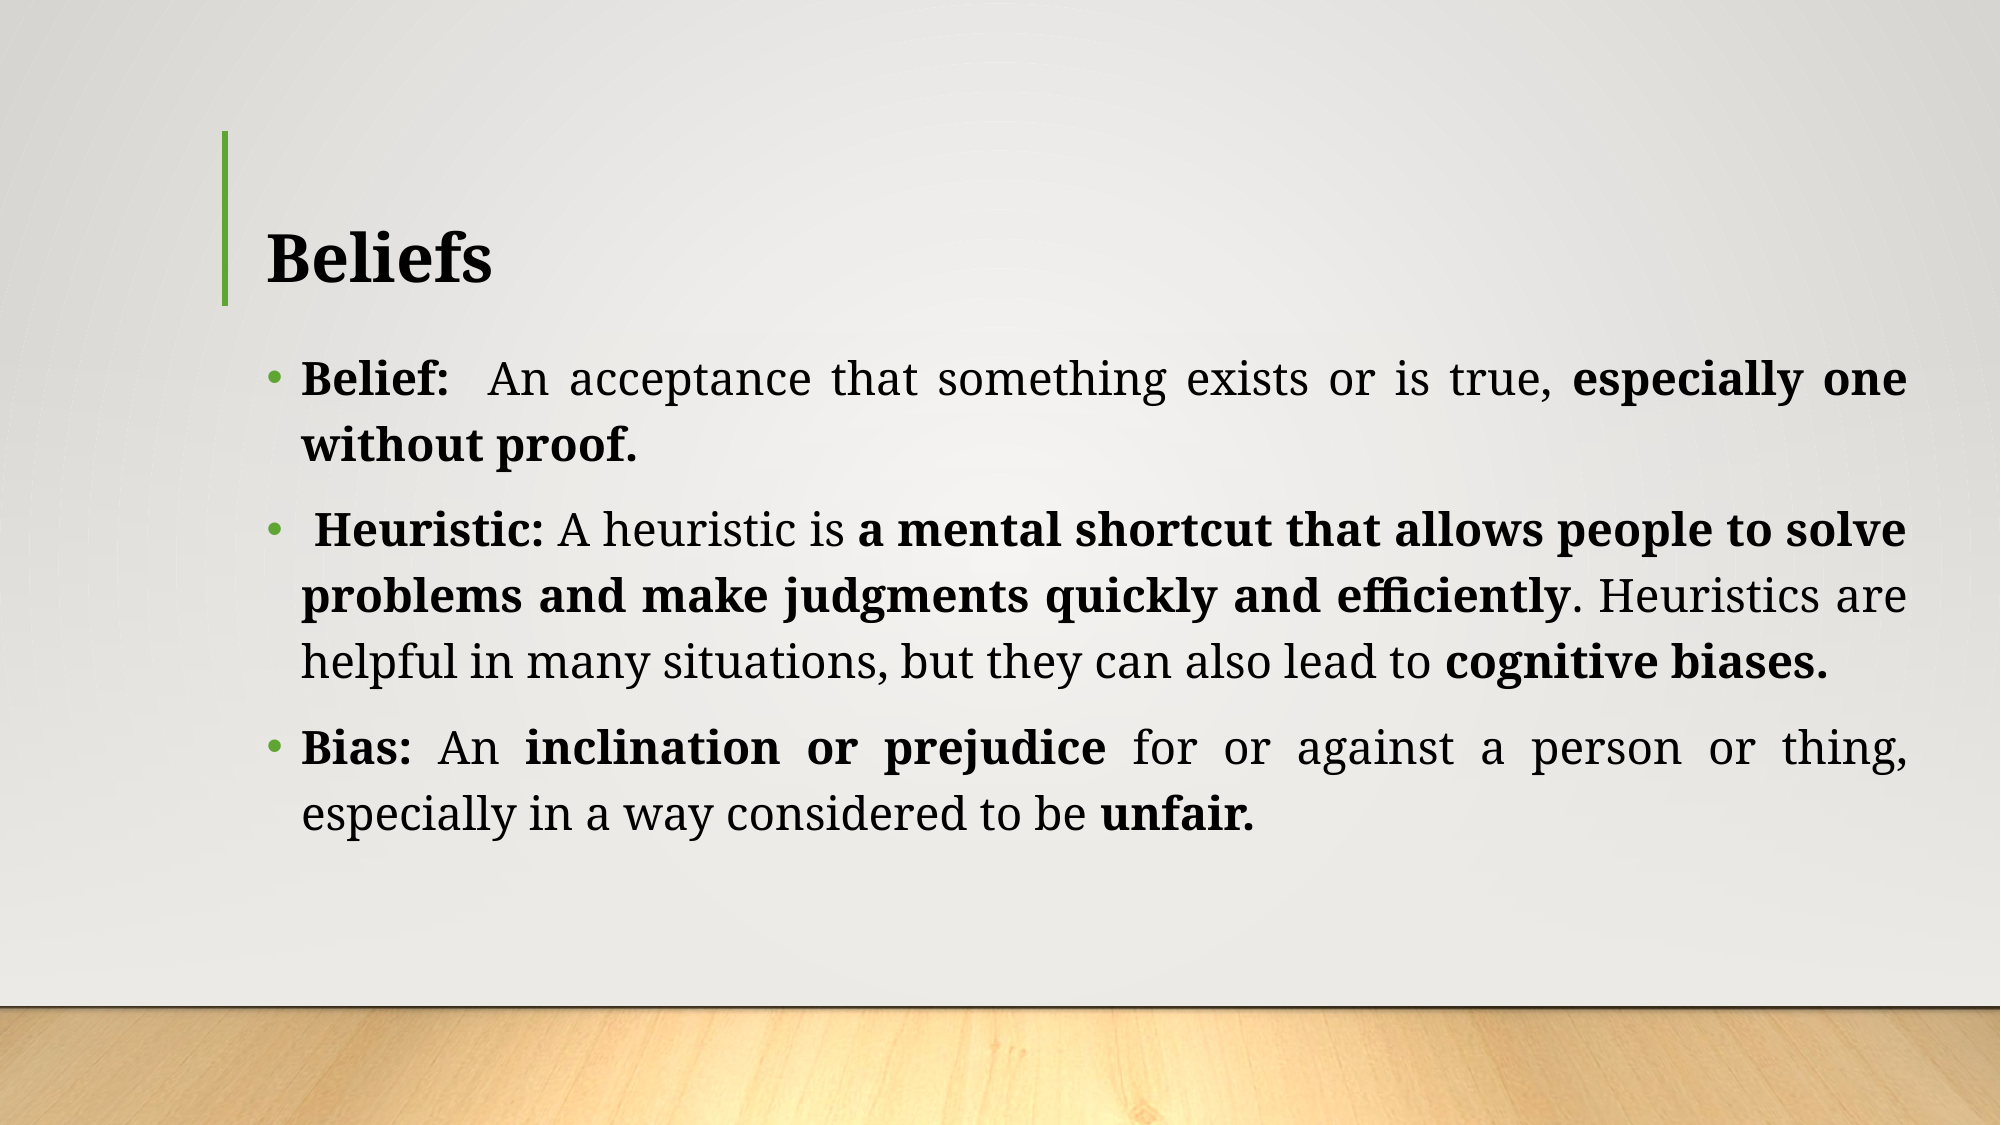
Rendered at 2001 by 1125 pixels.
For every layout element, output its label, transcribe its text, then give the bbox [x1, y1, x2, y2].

list Belief: An acceptance that something exists or is true, especially one without proof. Heuristic: A heuristic is a mental shortcut that allows people to solve problems and make judgments quickly and efficiently. Heuristics are helpful in many situations, but they can also lead to cognitive biases. Bias: An inclination or prejudice for or against a person or thing, especially in a way considered to be unfair. [251, 330, 1924, 897]
title Beliefs [251, 131, 1814, 305]
picture [0, 1006, 2000, 1125]
